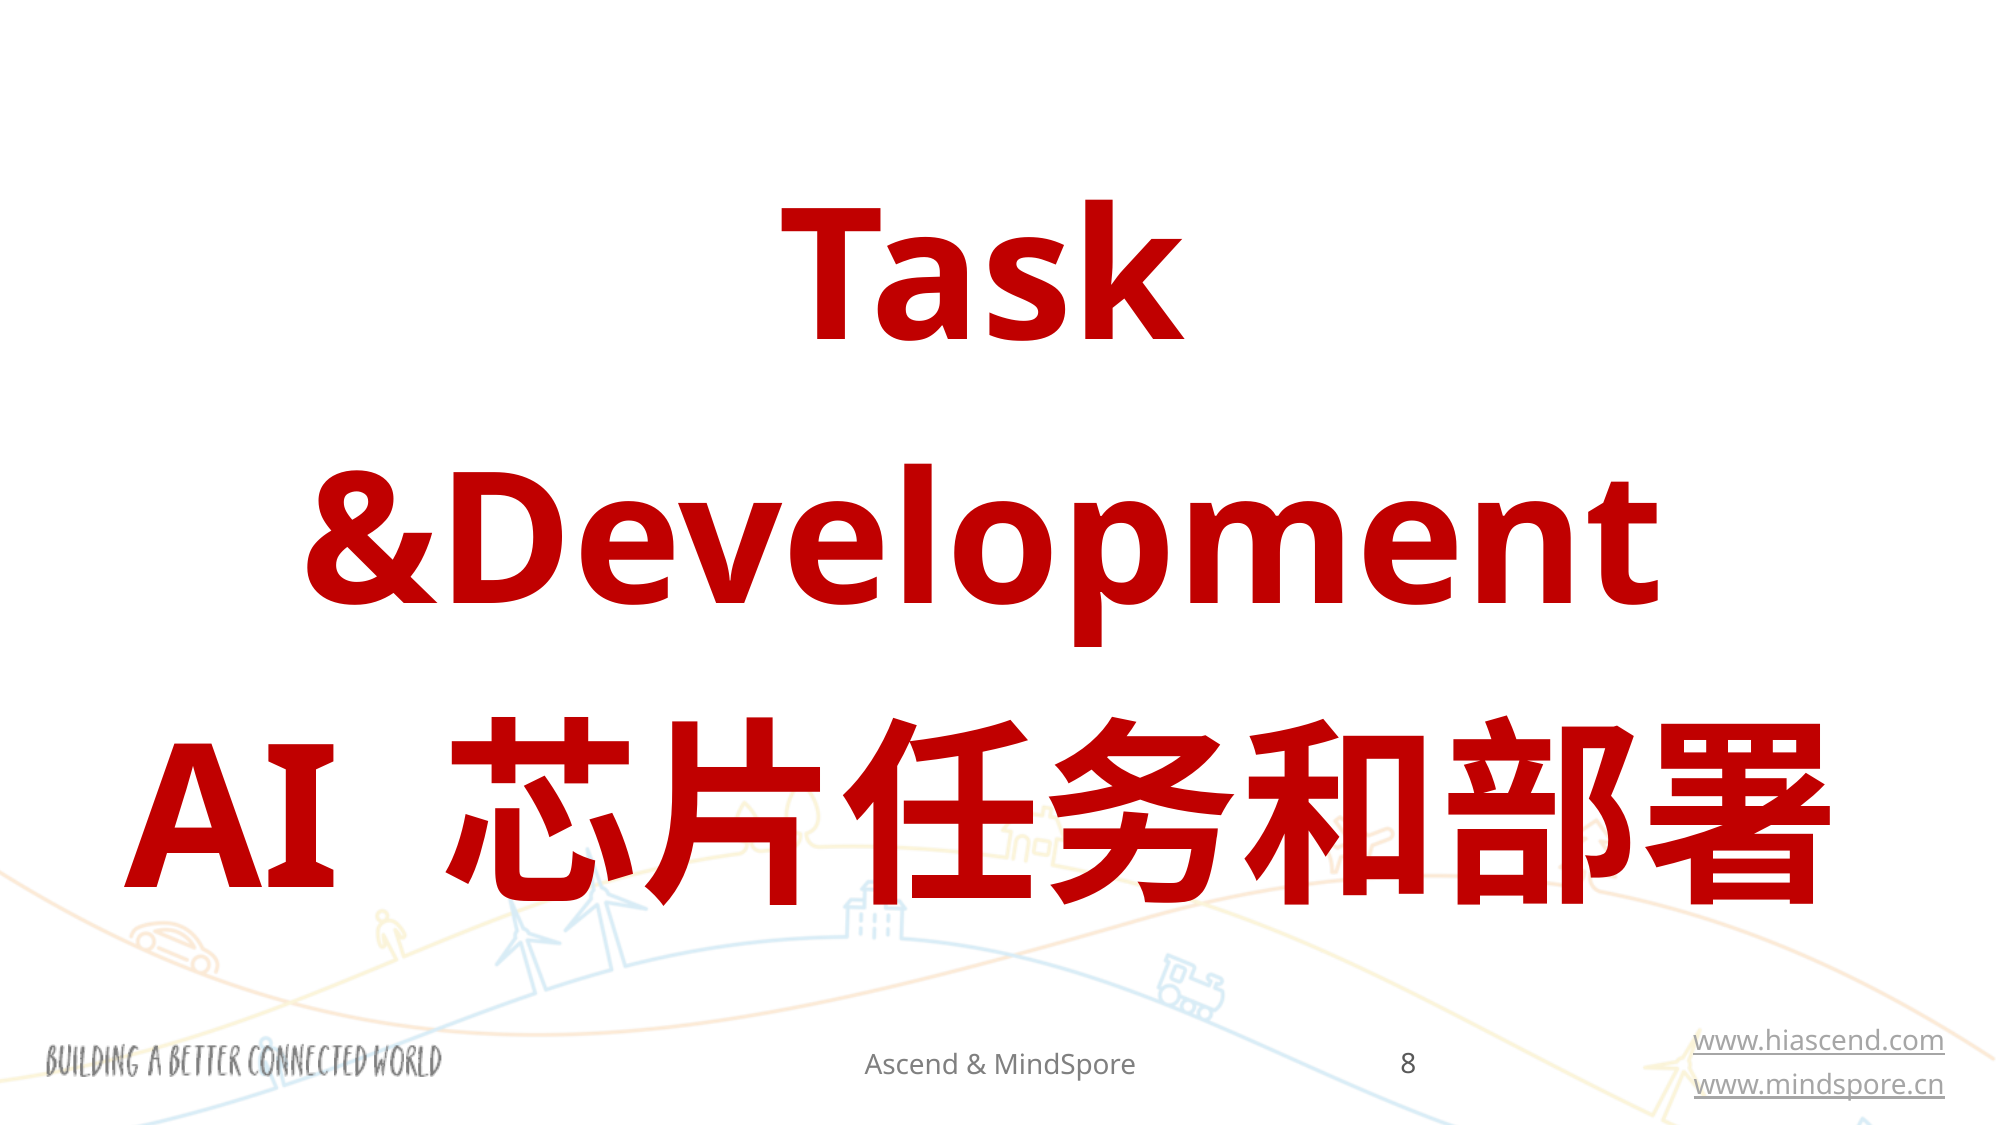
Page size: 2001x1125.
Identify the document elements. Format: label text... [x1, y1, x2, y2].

title Task &Development AI 芯片任务和部署 [102, 111, 1863, 929]
picture [23, 1023, 468, 1105]
